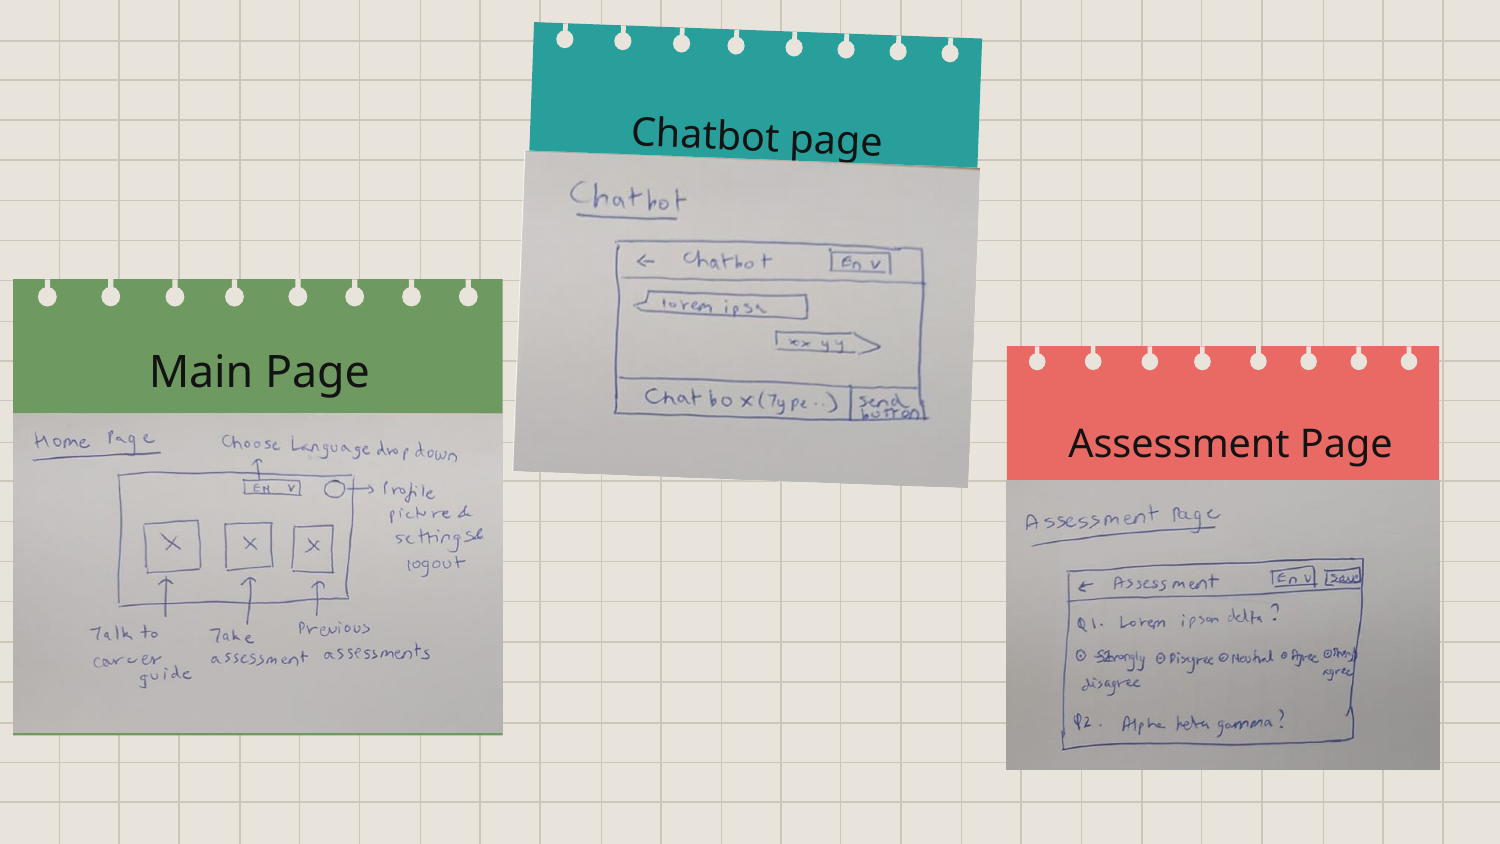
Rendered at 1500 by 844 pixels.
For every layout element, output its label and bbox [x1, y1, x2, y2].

text_box [12, 278, 503, 412]
picture [1006, 480, 1440, 770]
text_box [518, 21, 983, 457]
text_box [1006, 345, 1440, 479]
picture [513, 158, 975, 488]
picture [12, 413, 503, 734]
